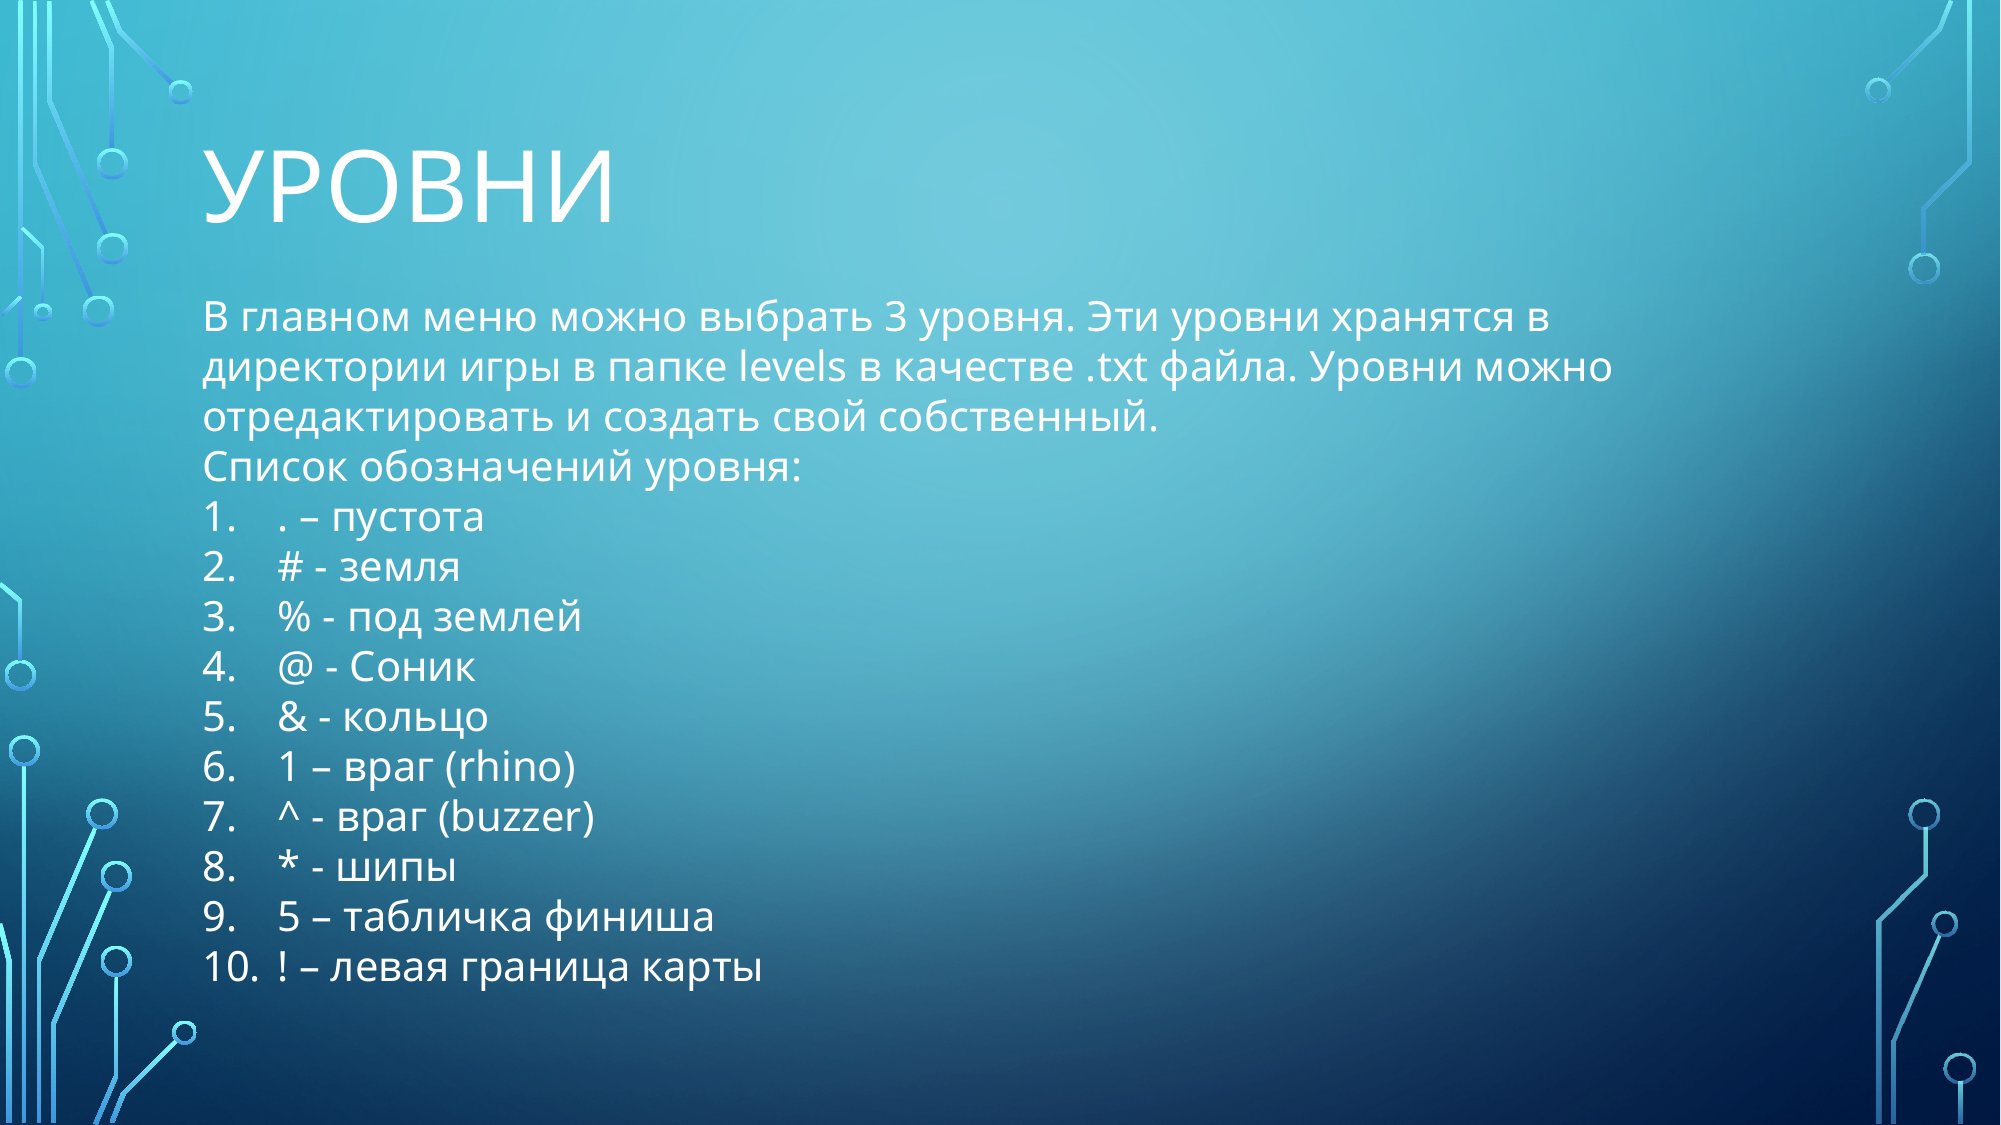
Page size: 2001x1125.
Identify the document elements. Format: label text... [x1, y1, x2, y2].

title Уровни [187, 96, 1813, 252]
text_box В главном меню можно выбрать 3 уровня. Эти уровни хранятся в директории игры в папке levels в качестве .txt файла. Уровни можно отредактировать и создать свой собственный. Список обозначений уровня: . – пустота # - земля % - под землей @ - Соник & - кольцо 1 – враг (rhino) ^ - враг (buzzer) * - шипы 5 – табличка финиша ! – левая граница карты [187, 282, 1813, 998]
